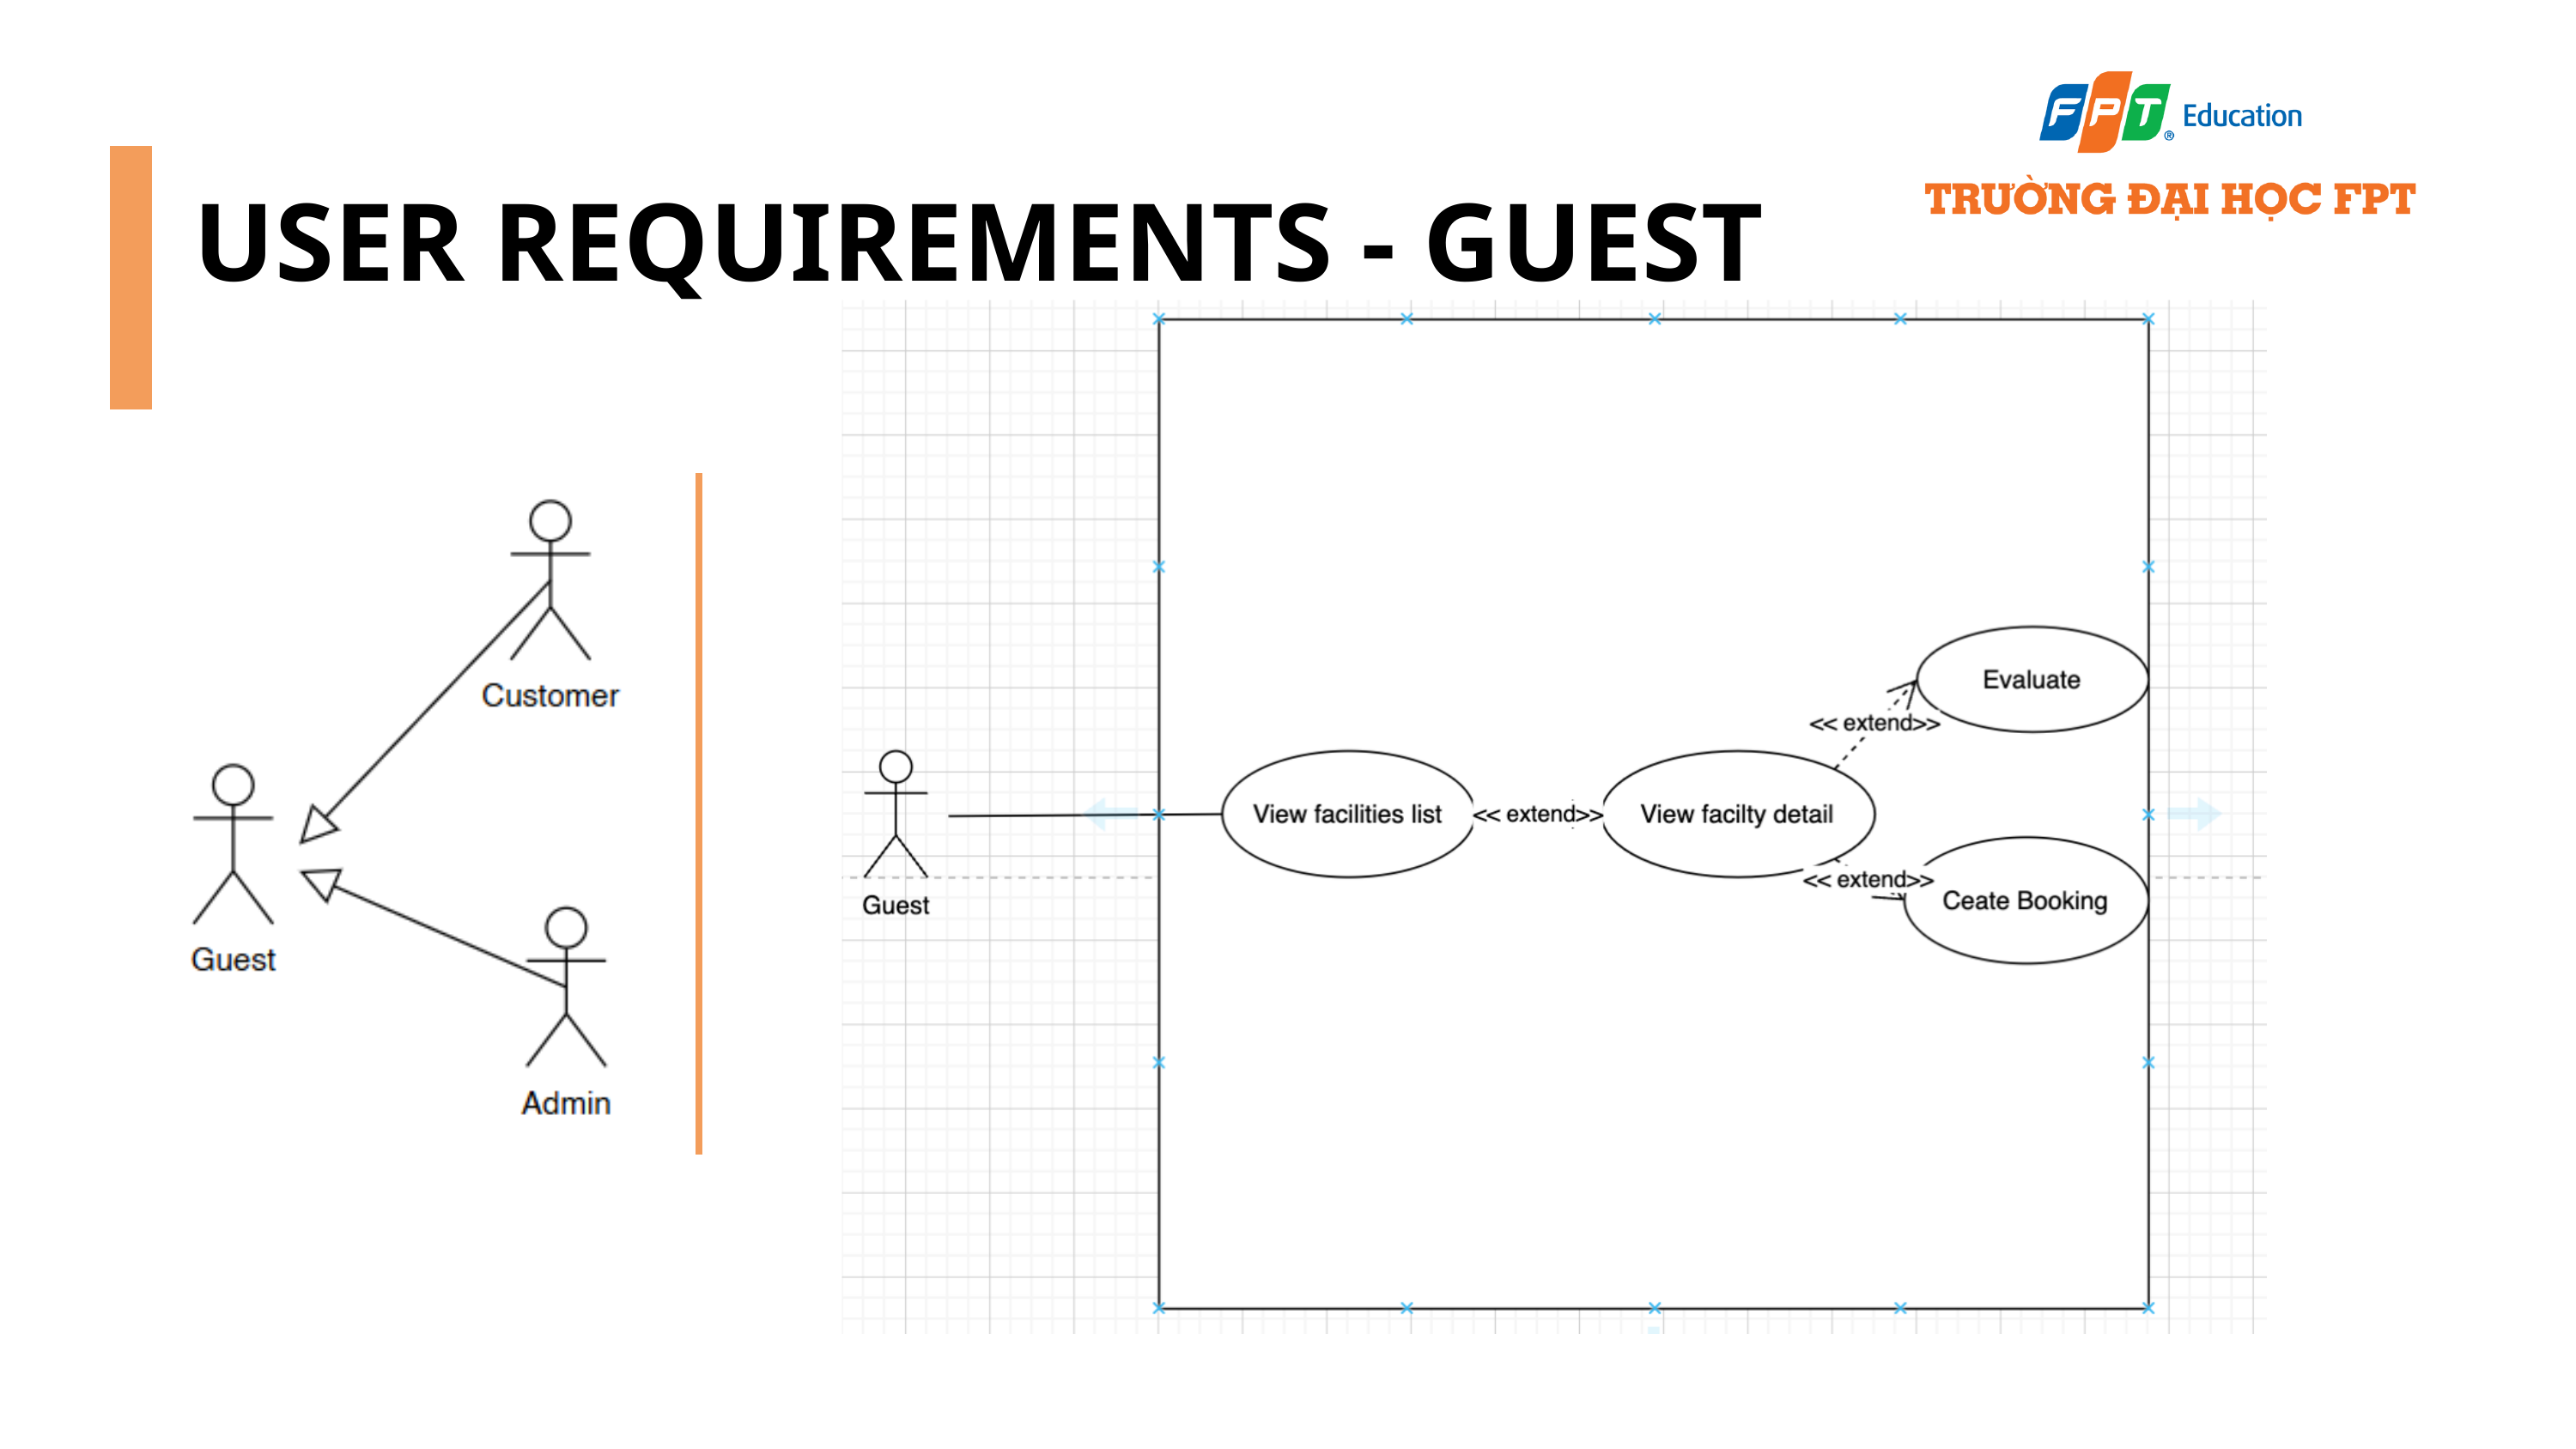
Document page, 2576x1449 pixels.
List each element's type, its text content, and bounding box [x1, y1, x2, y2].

text_box USER REQUIREMENTS - GUEST [193, 137, 1842, 303]
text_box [696, 457, 703, 1155]
text_box [1909, 45, 2432, 246]
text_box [109, 130, 153, 410]
text_box [840, 298, 2267, 1334]
text_box [131, 475, 692, 1158]
